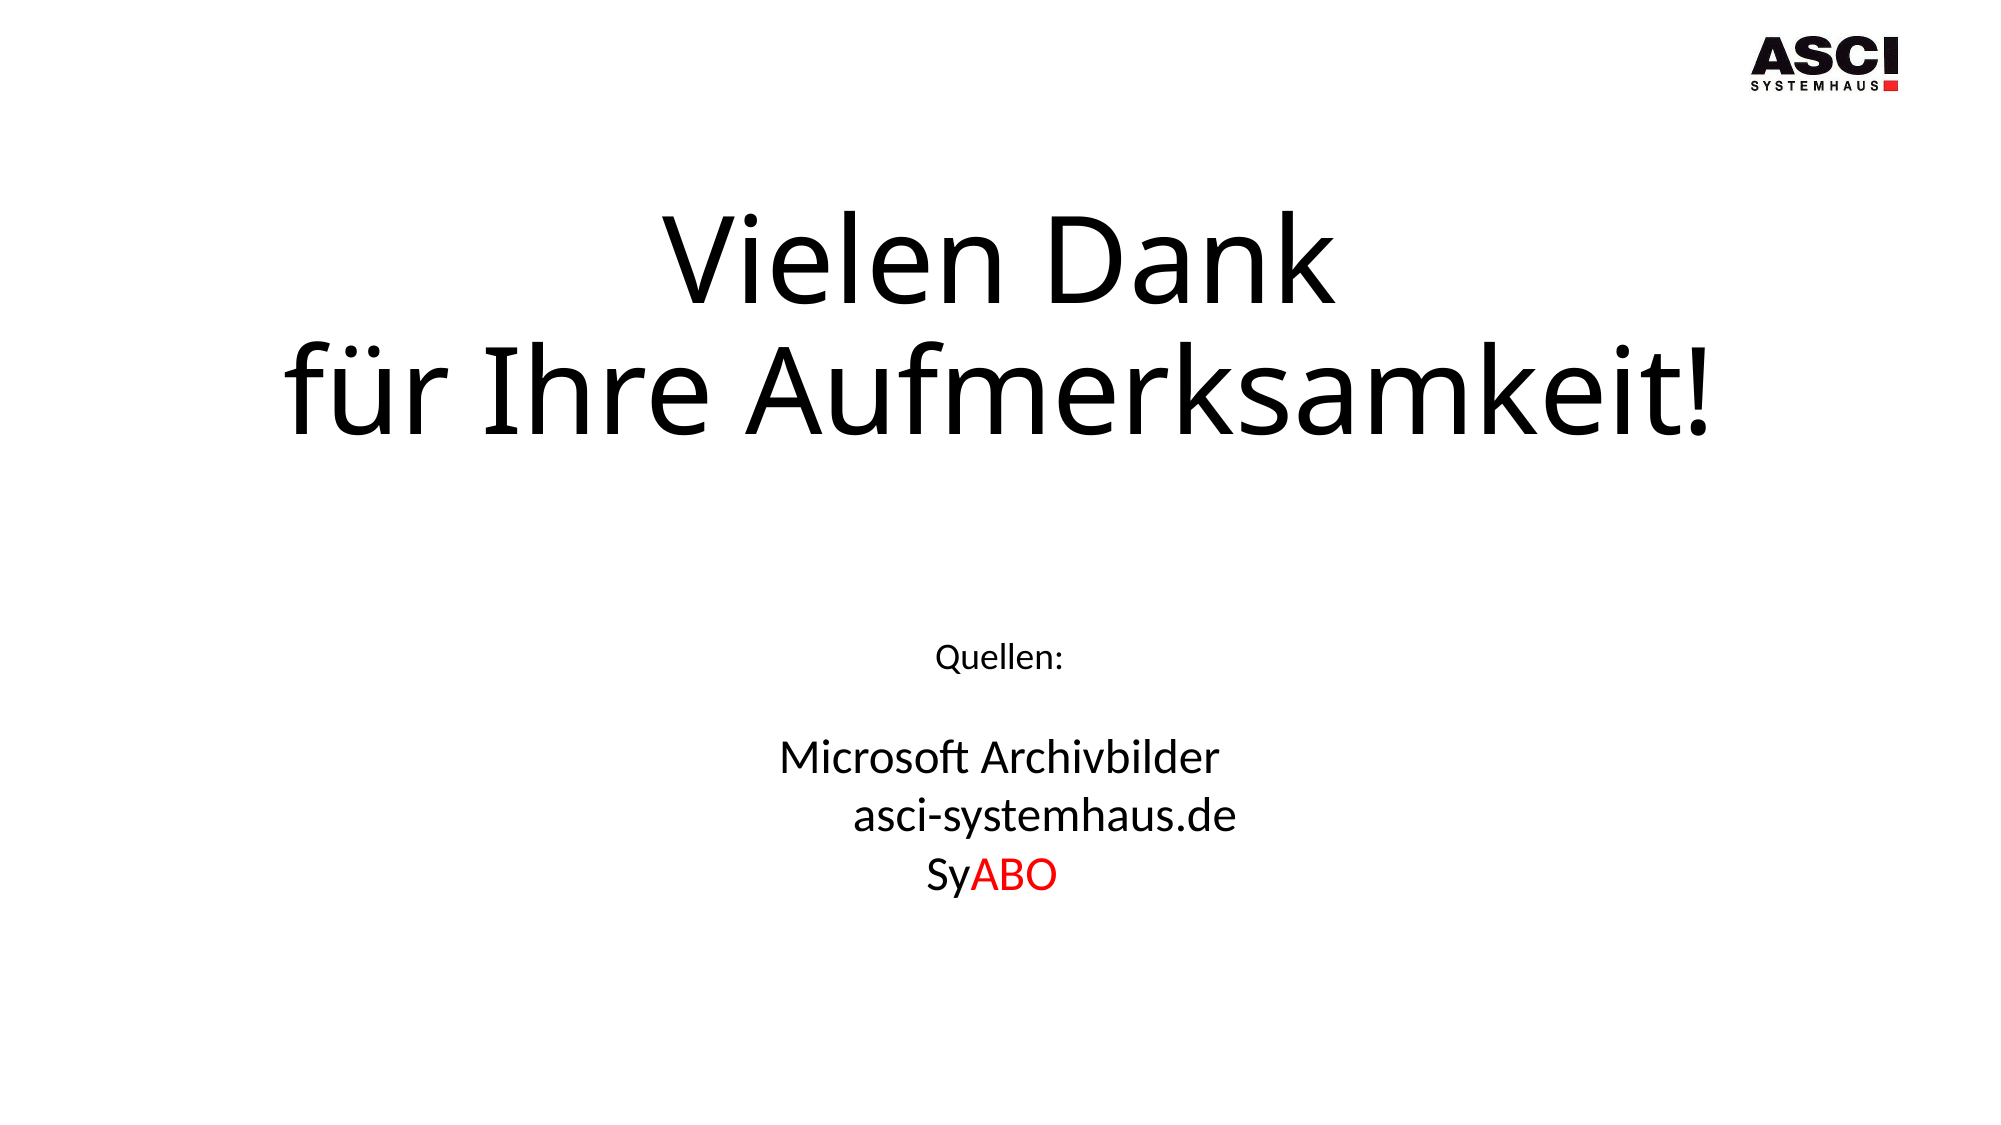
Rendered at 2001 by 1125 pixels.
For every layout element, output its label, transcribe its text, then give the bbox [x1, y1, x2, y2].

subtitle Microsoft Archivbilder asci-systemhaus.de SyABO [249, 716, 1750, 989]
title Vielen Dank für Ihre Aufmerksamkeit! [249, 184, 1750, 593]
text_box Quellen: [920, 624, 1080, 684]
picture [1749, 34, 1900, 93]
